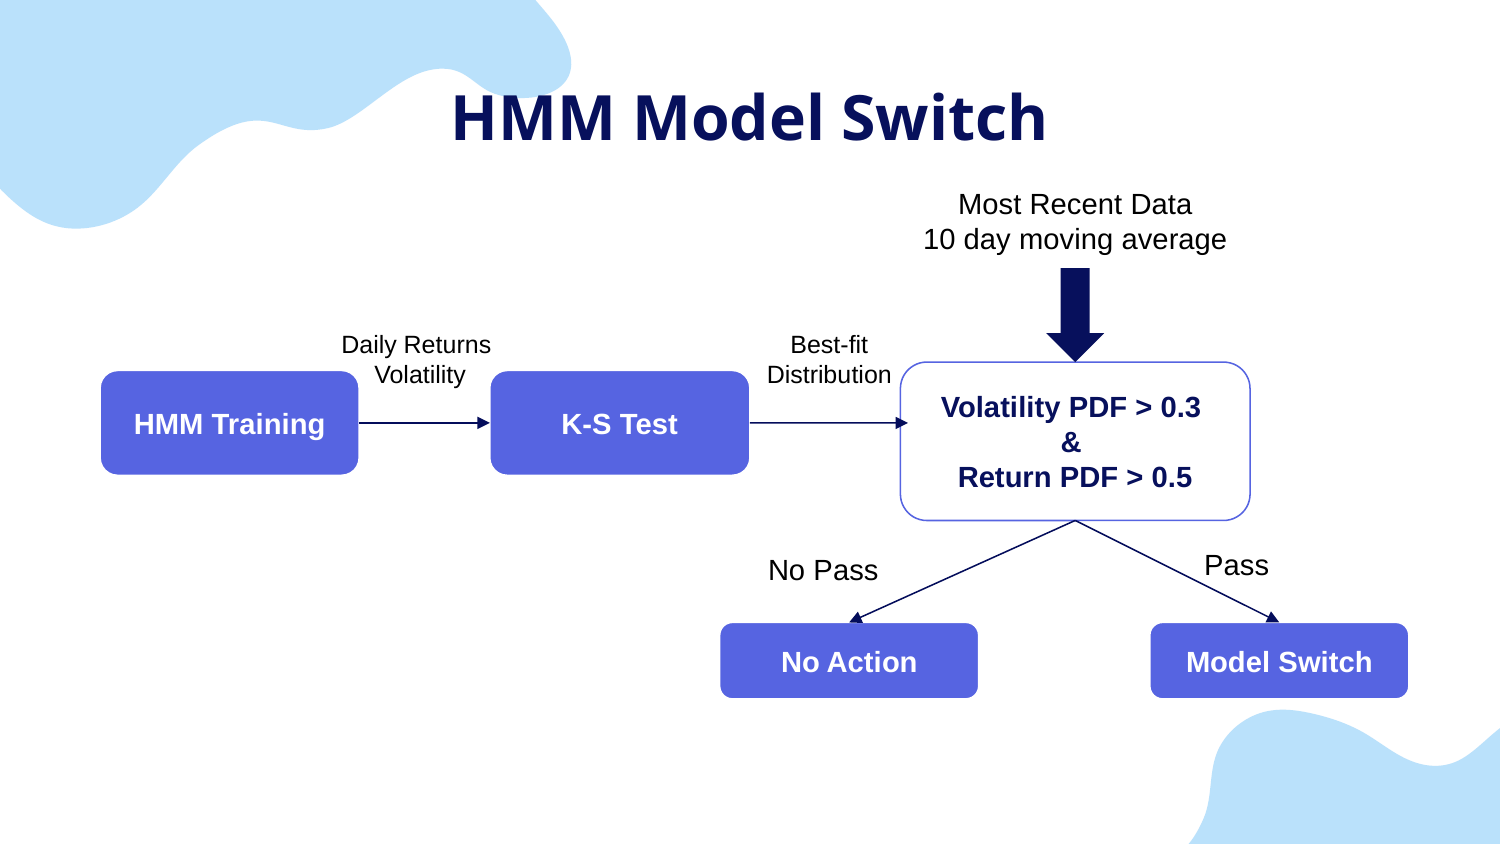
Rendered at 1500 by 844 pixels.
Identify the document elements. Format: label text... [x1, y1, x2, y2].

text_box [848, 520, 1072, 623]
text_box Daily Returns Volatility [326, 320, 514, 396]
text_box Most Recent Data 10 day moving average [907, 177, 1243, 263]
text_box [1044, 266, 1107, 365]
text_box No Pass [753, 543, 843, 594]
text_box Best-fit Distribution [708, 320, 951, 396]
text_box Volatility PDF > 0.3 & Return PDF > 0.5 [900, 362, 1251, 518]
text_box No Action [719, 622, 979, 699]
text_box Model Switch [1149, 622, 1409, 699]
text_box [1074, 520, 1280, 623]
title HMM Model Switch [75, 63, 1425, 158]
text_box HMM Training [100, 370, 360, 476]
text_box K-S Test [489, 370, 750, 476]
